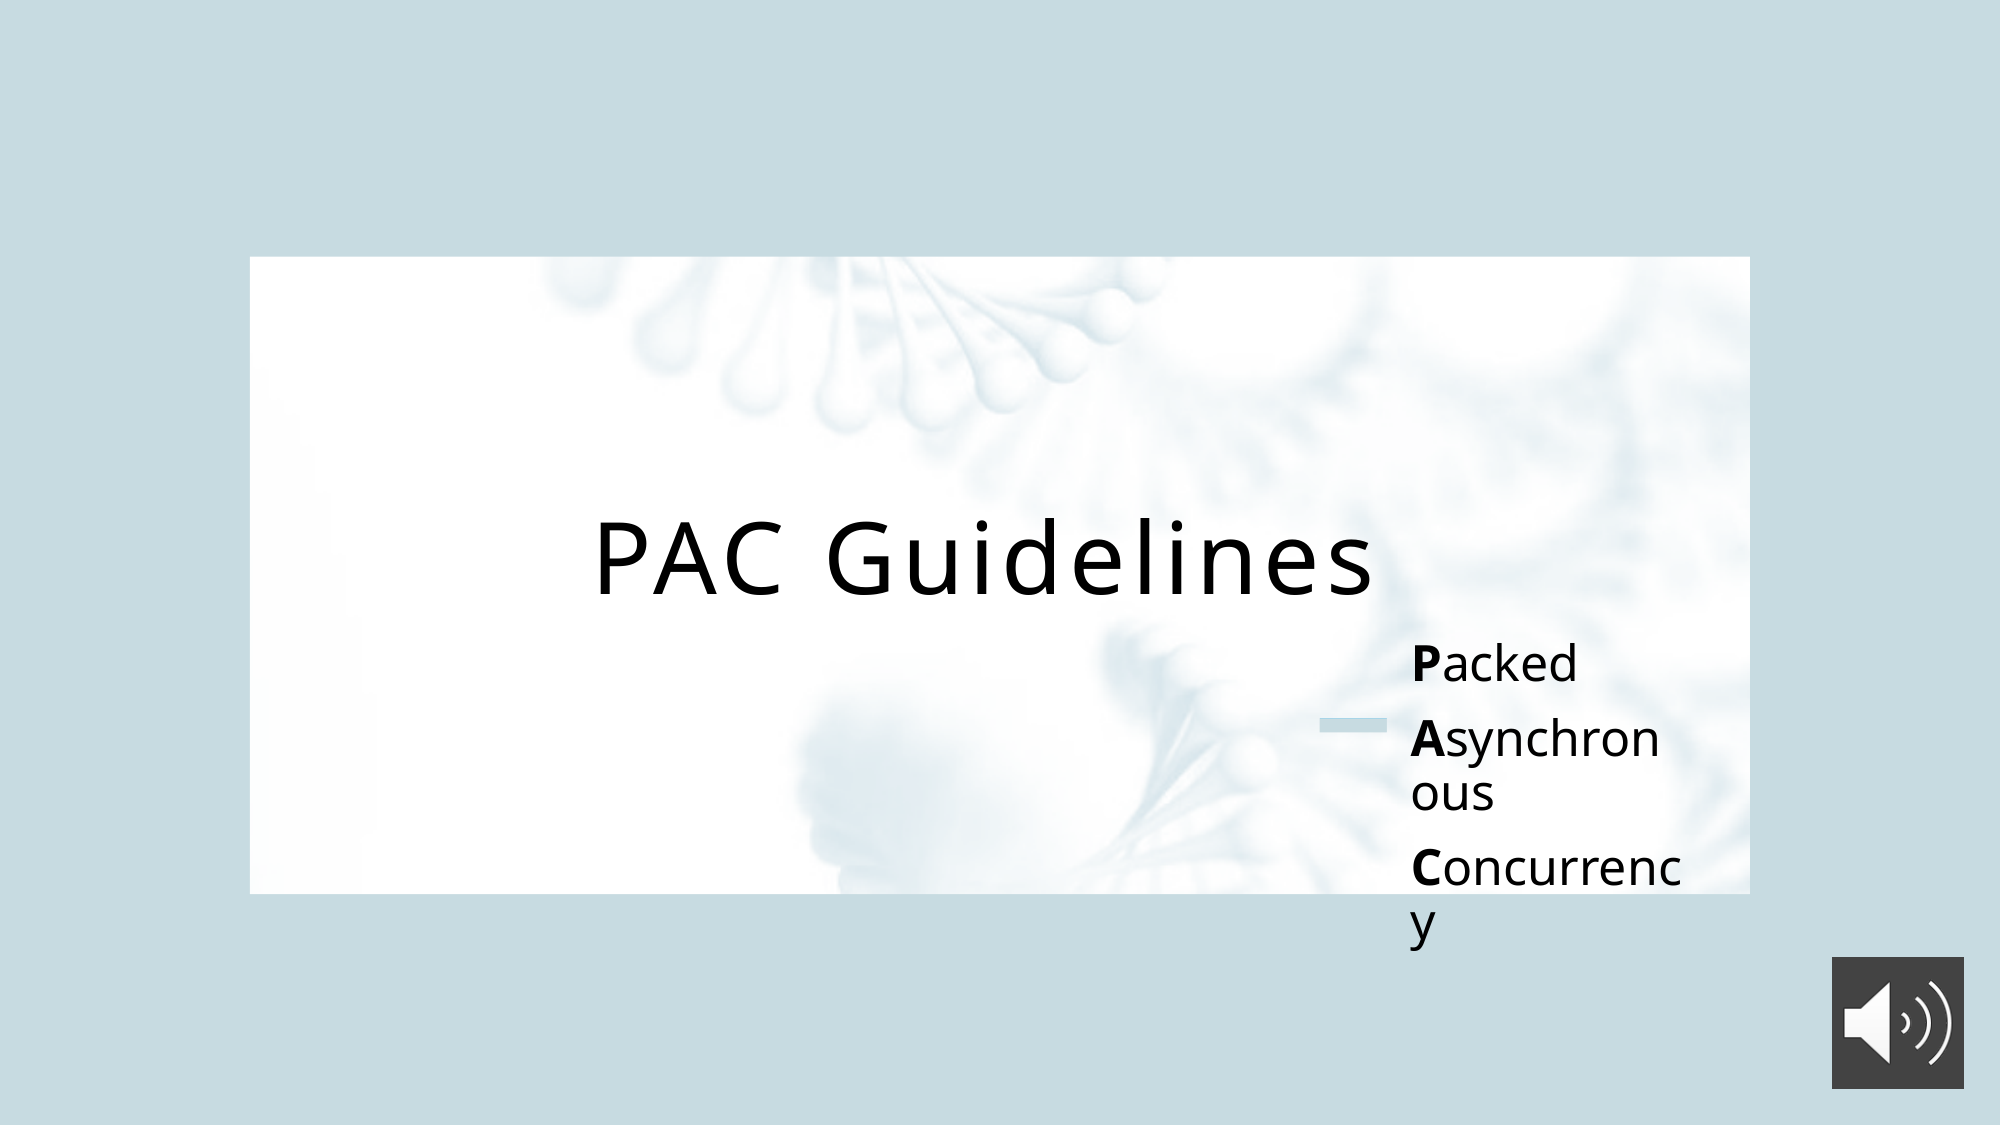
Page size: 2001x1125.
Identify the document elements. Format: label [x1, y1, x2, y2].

picture [249, 256, 1750, 895]
picture [1831, 956, 1965, 1090]
